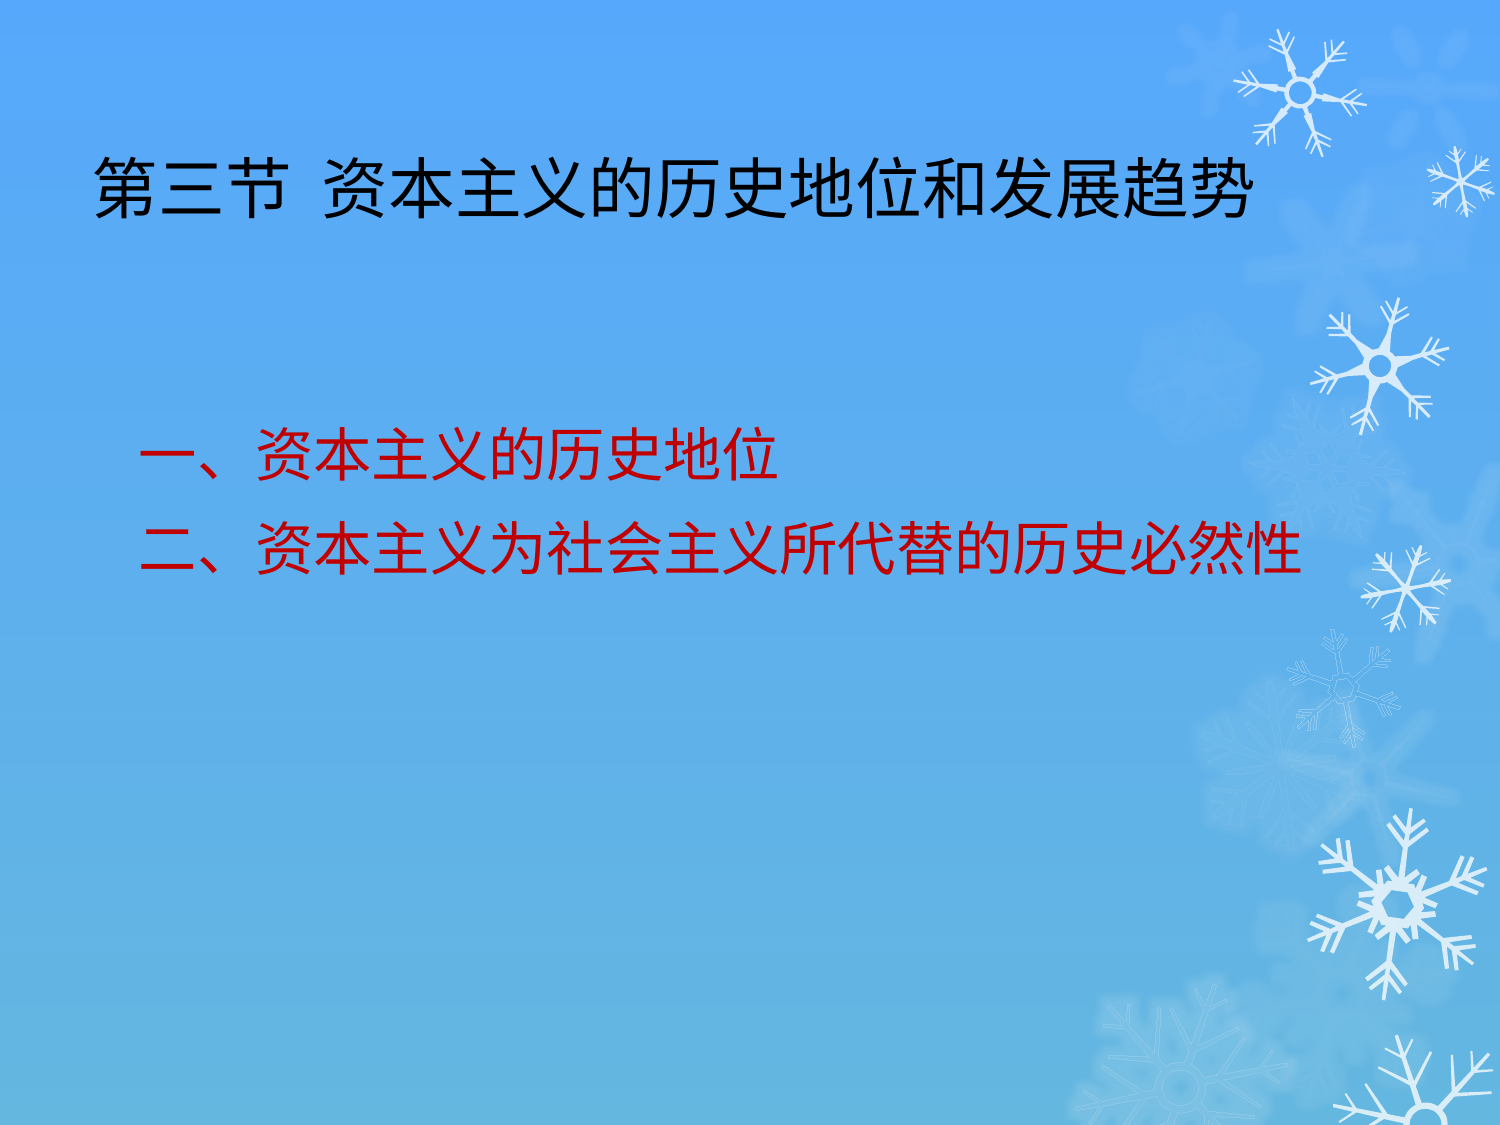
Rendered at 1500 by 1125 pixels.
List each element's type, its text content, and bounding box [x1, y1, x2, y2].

title 第三节 资本主义的历史地位和发展趋势 [76, 110, 1335, 263]
list 一、资本主义的历史地位 二、资本主义为社会主义所代替的历史必然性 [123, 296, 1335, 705]
